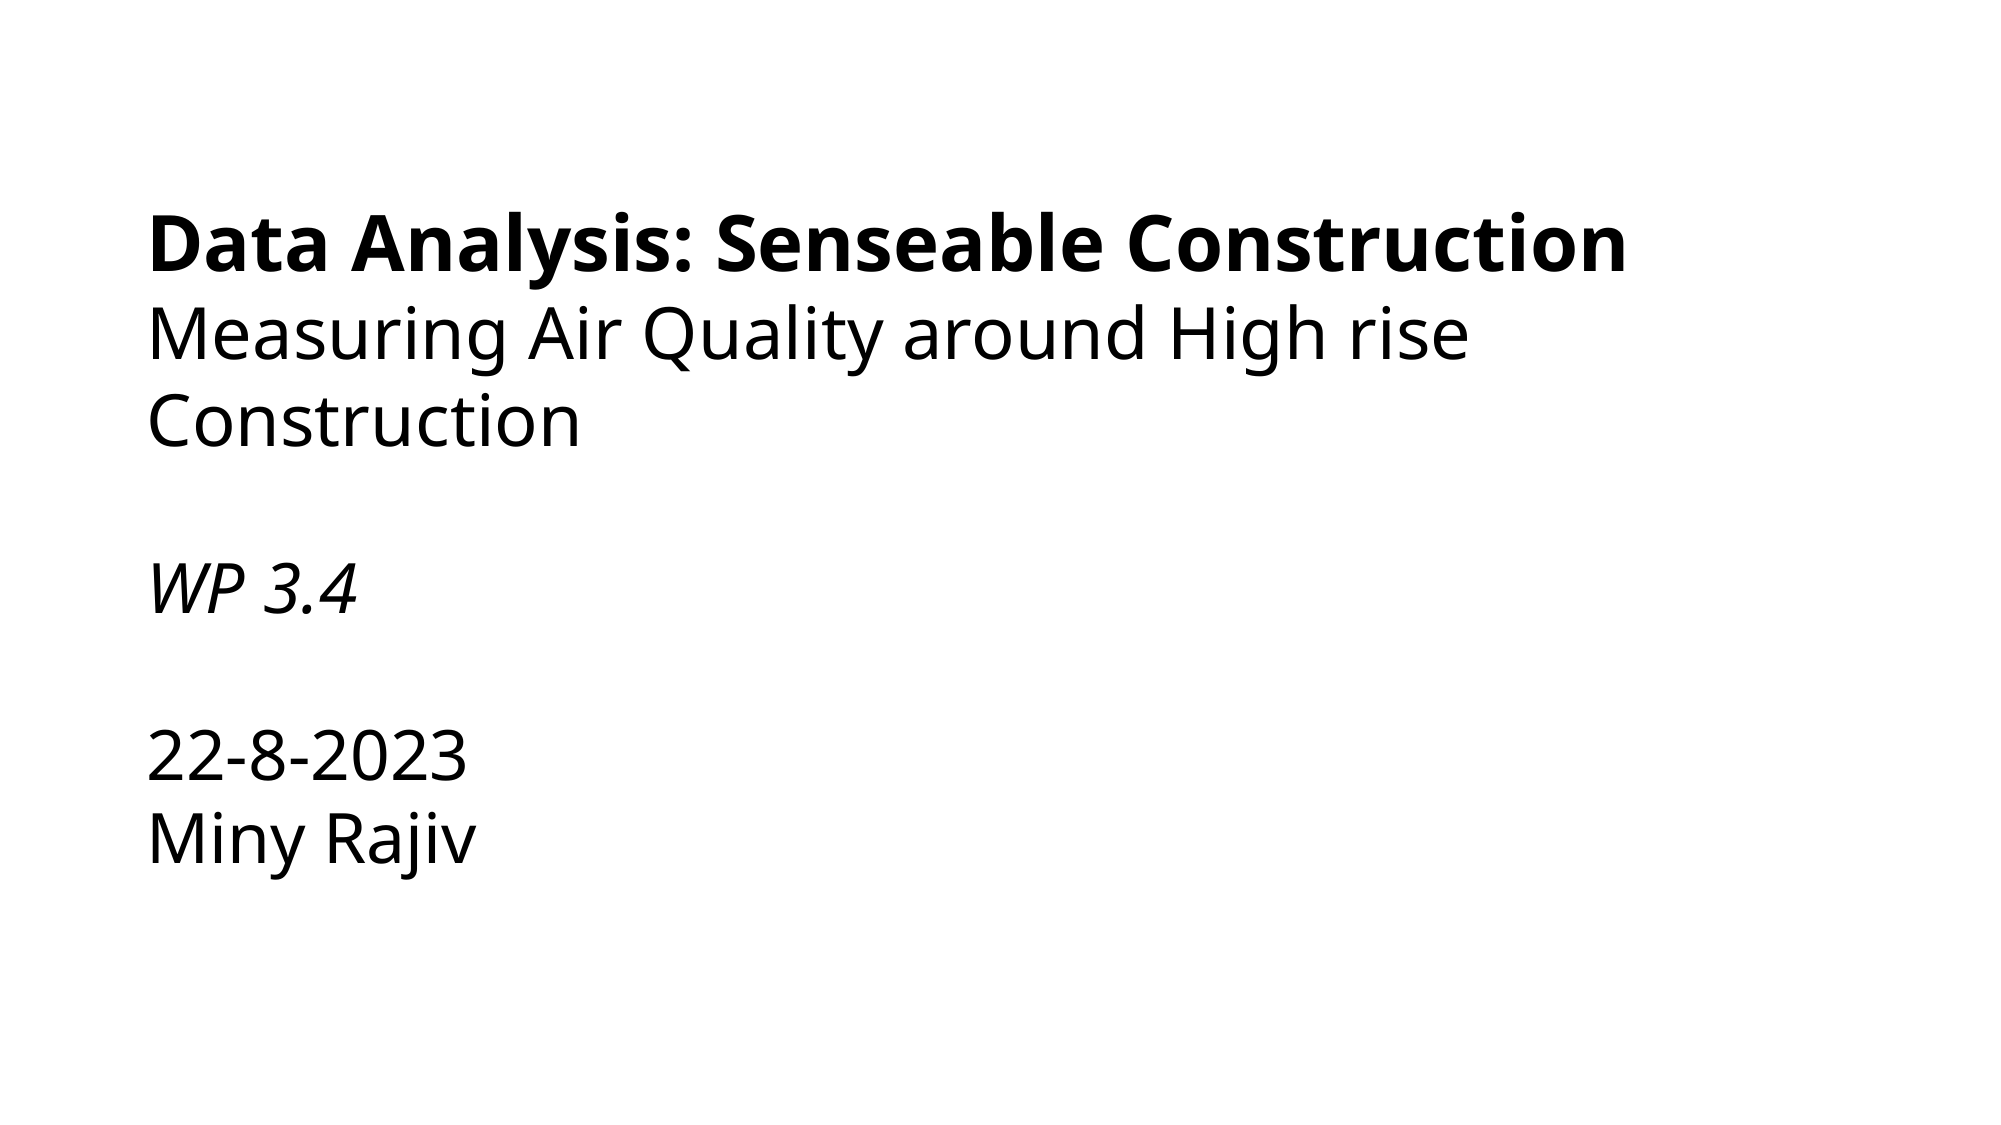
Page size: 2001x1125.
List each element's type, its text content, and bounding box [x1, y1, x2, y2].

text_box Data Analysis: Senseable Construction Measuring Air Quality around High rise Construction WP 3.4 22-8-2023 Miny Rajiv [131, 186, 1869, 885]
